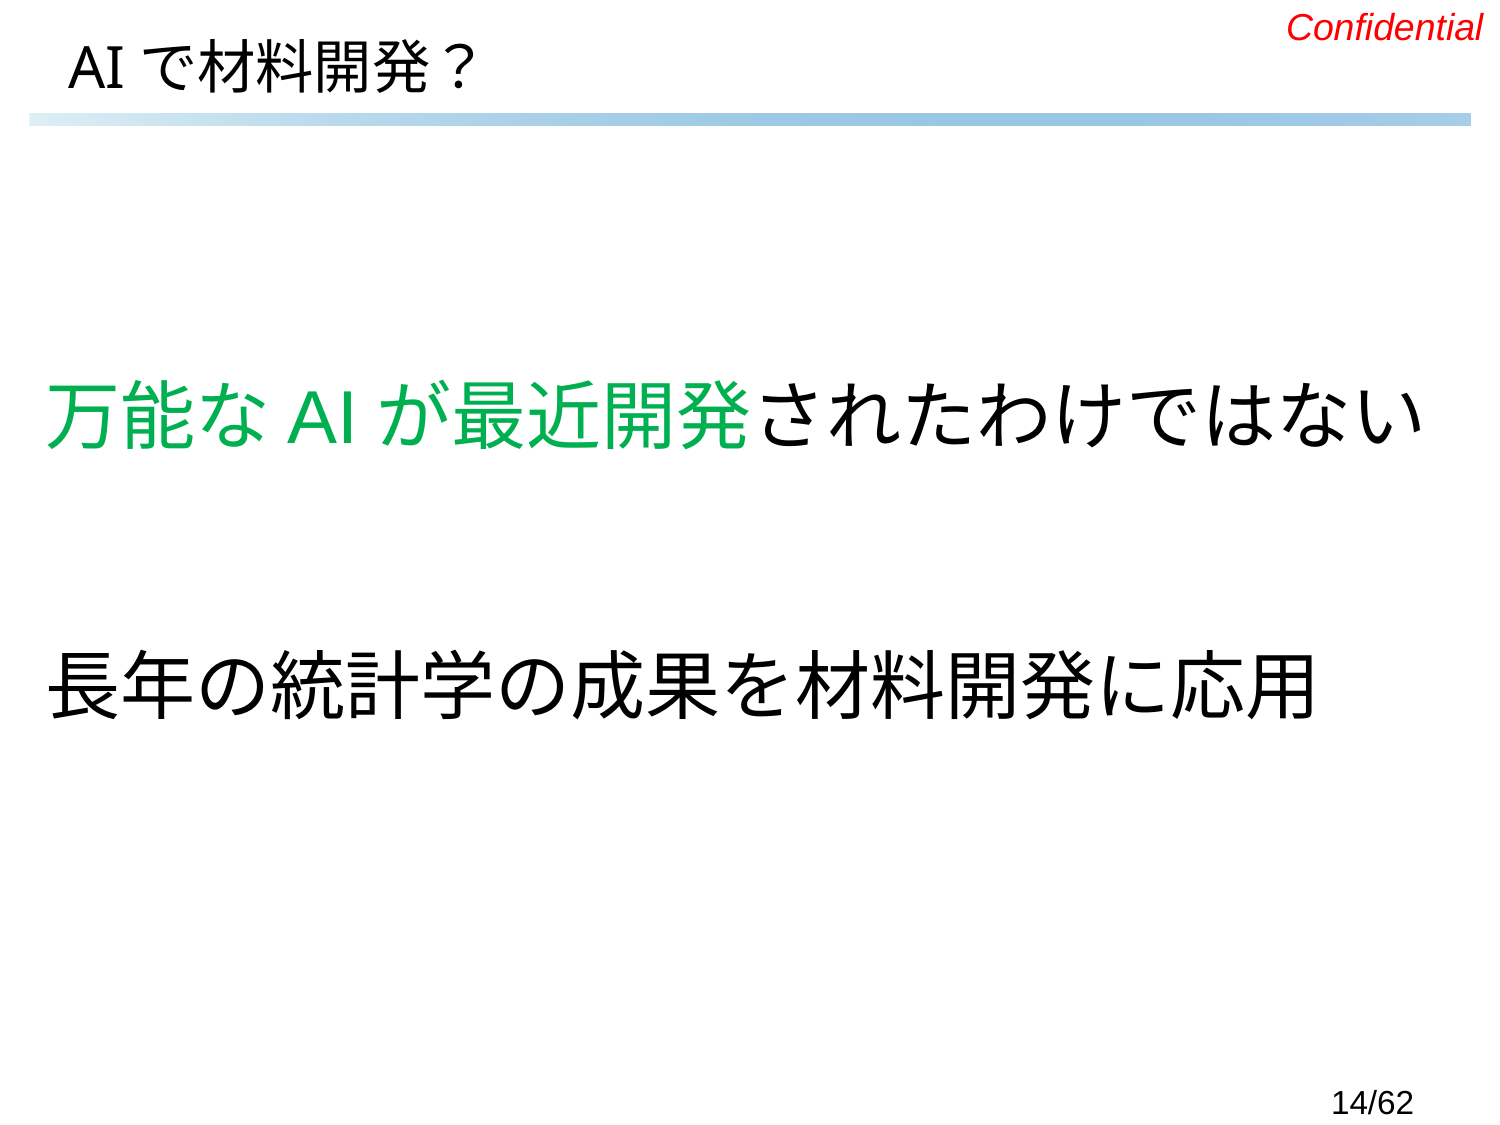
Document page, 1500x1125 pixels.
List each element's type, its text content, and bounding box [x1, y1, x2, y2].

title AIで材料開発？ [52, 18, 1452, 112]
text_box 万能なAIが最近開発されたわけではない 長年の統計学の成果を材料開発に応用 [30, 360, 1442, 736]
